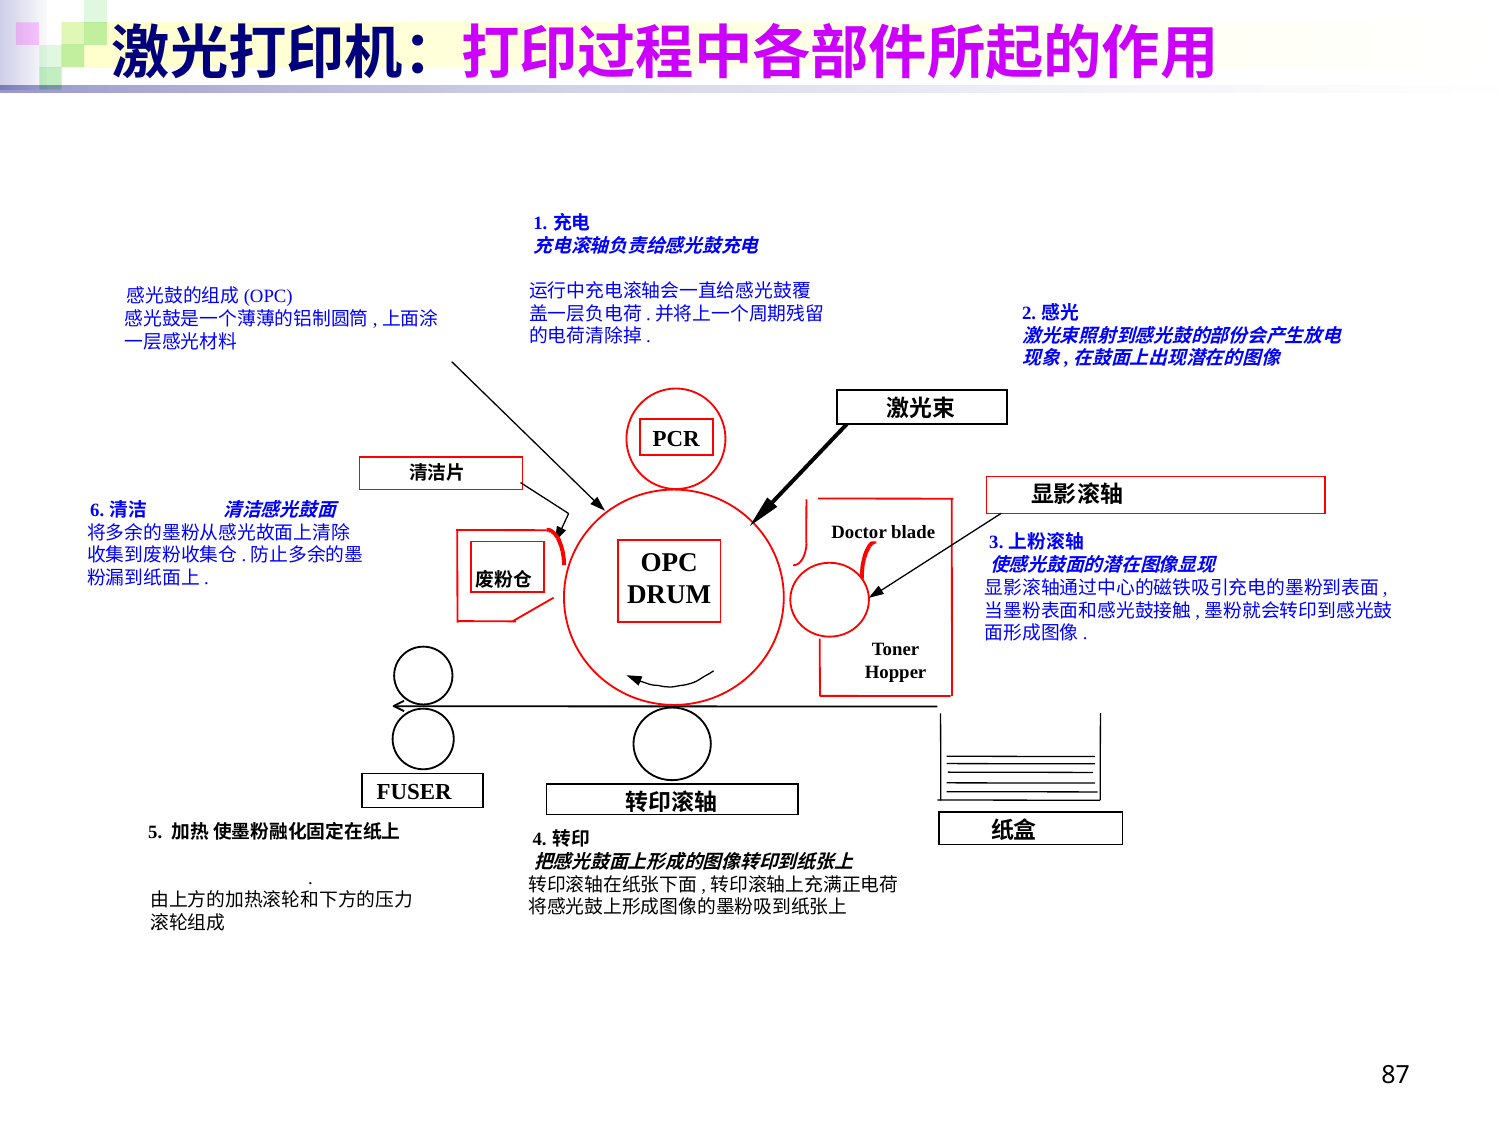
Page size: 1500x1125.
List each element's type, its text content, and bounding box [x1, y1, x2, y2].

slide_number 87 [1074, 1024, 1426, 1101]
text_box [88, 207, 1388, 956]
title 激光打印机：打印过程中各部件所起的作用 [96, 6, 1448, 94]
